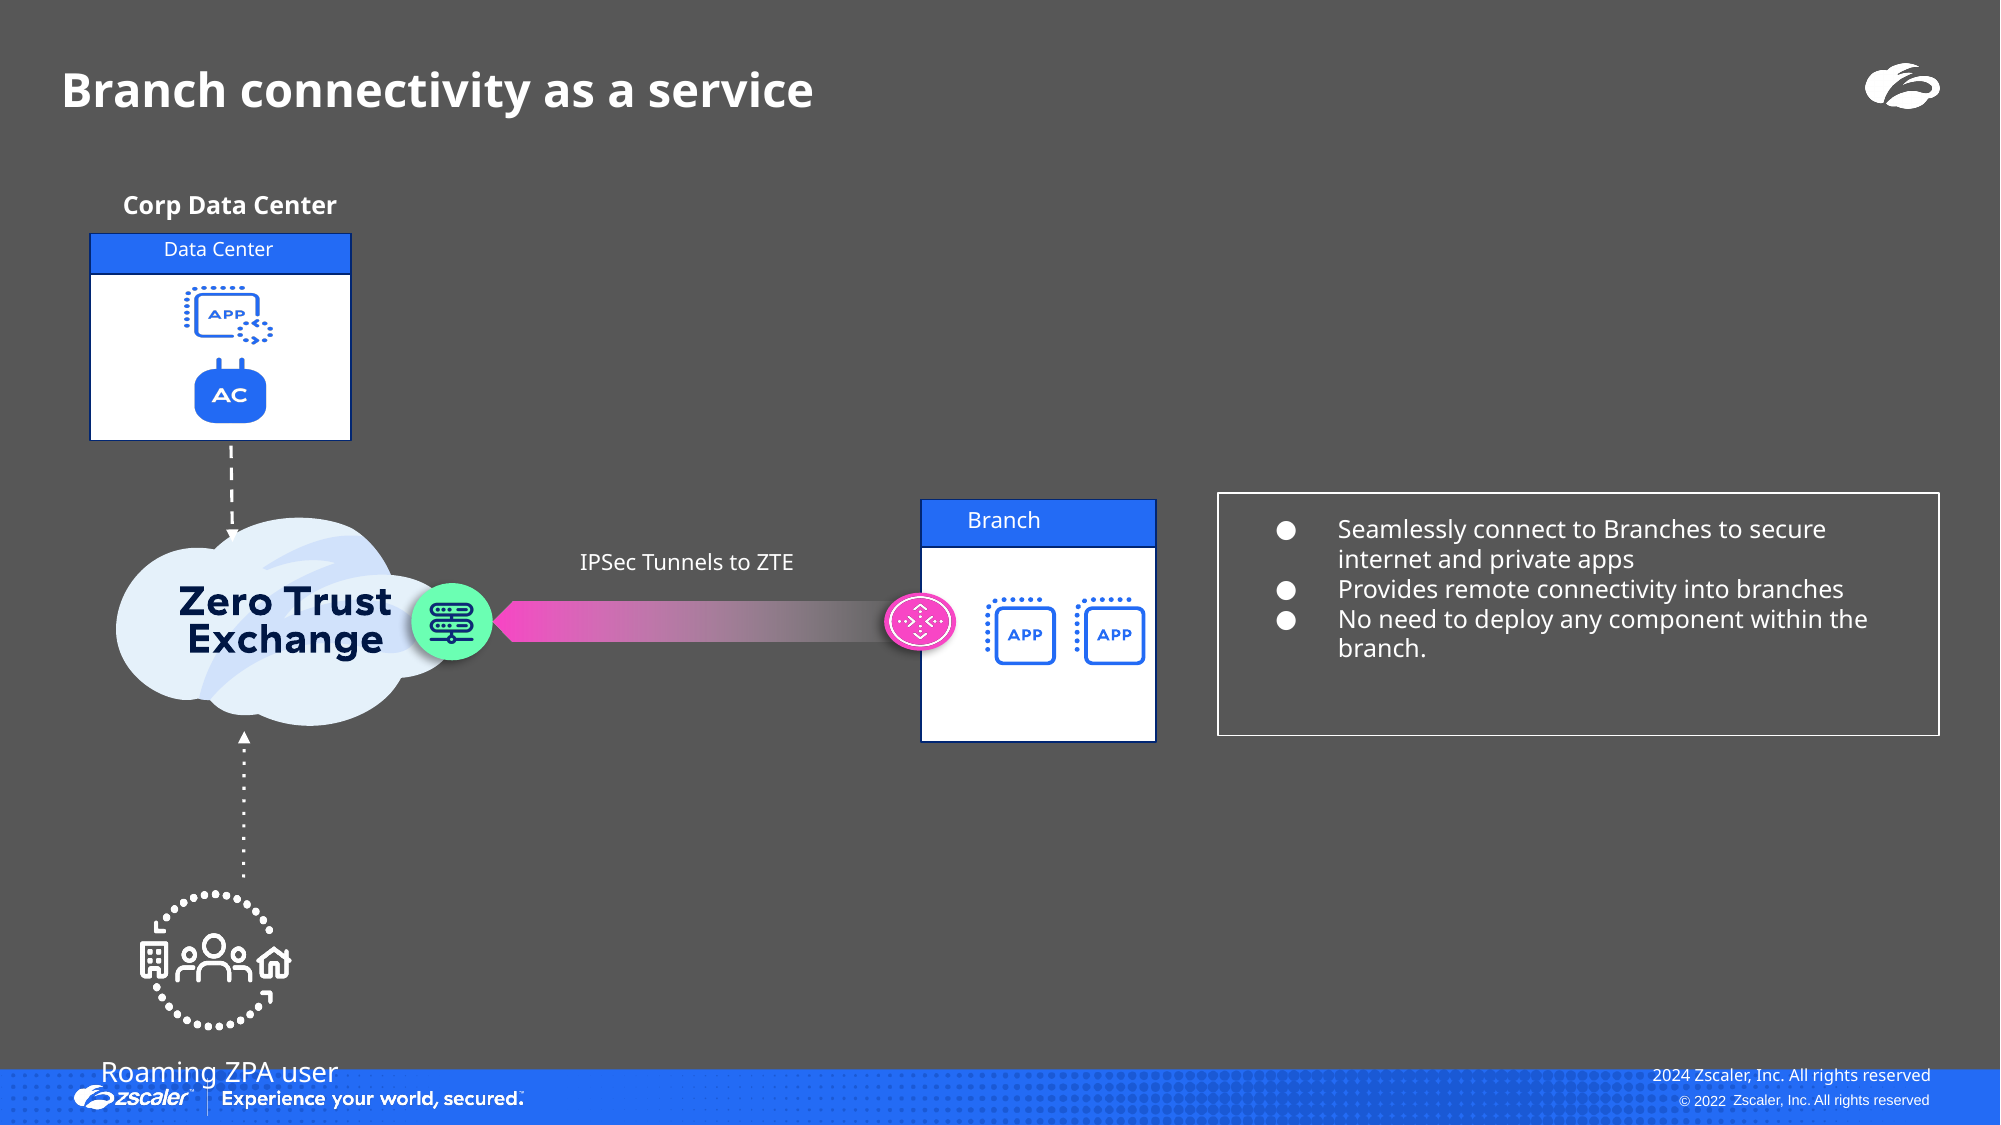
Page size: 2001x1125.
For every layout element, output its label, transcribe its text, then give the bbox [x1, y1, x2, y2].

title Branch connectivity as a service [60, 63, 1583, 122]
picture [184, 286, 274, 346]
picture [0, 1069, 2000, 1125]
text_box Seamlessly connect to Branches to secure internet and private apps Provides remote connectivity into branches No need to deploy any component within the branch. [1217, 493, 1940, 736]
text_box Corp Data Center [102, 169, 514, 239]
text_box [994, 606, 1057, 666]
text_box [89, 274, 351, 441]
text_box IPSec Tunnels to ZTE [560, 528, 836, 597]
text_box Roaming ZPA user [80, 1034, 537, 1093]
text_box [499, 601, 878, 642]
picture [1865, 63, 1940, 109]
text_box [920, 547, 1157, 742]
text_box [1090, 597, 1097, 603]
text_box [1084, 606, 1146, 666]
text_box Data Center [118, 239, 339, 250]
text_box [411, 582, 493, 661]
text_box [115, 517, 455, 727]
text_box [920, 499, 1157, 547]
picture [194, 357, 267, 424]
picture [140, 890, 293, 1032]
text_box [89, 233, 351, 274]
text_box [883, 592, 957, 651]
text_box Branch [947, 493, 1146, 519]
